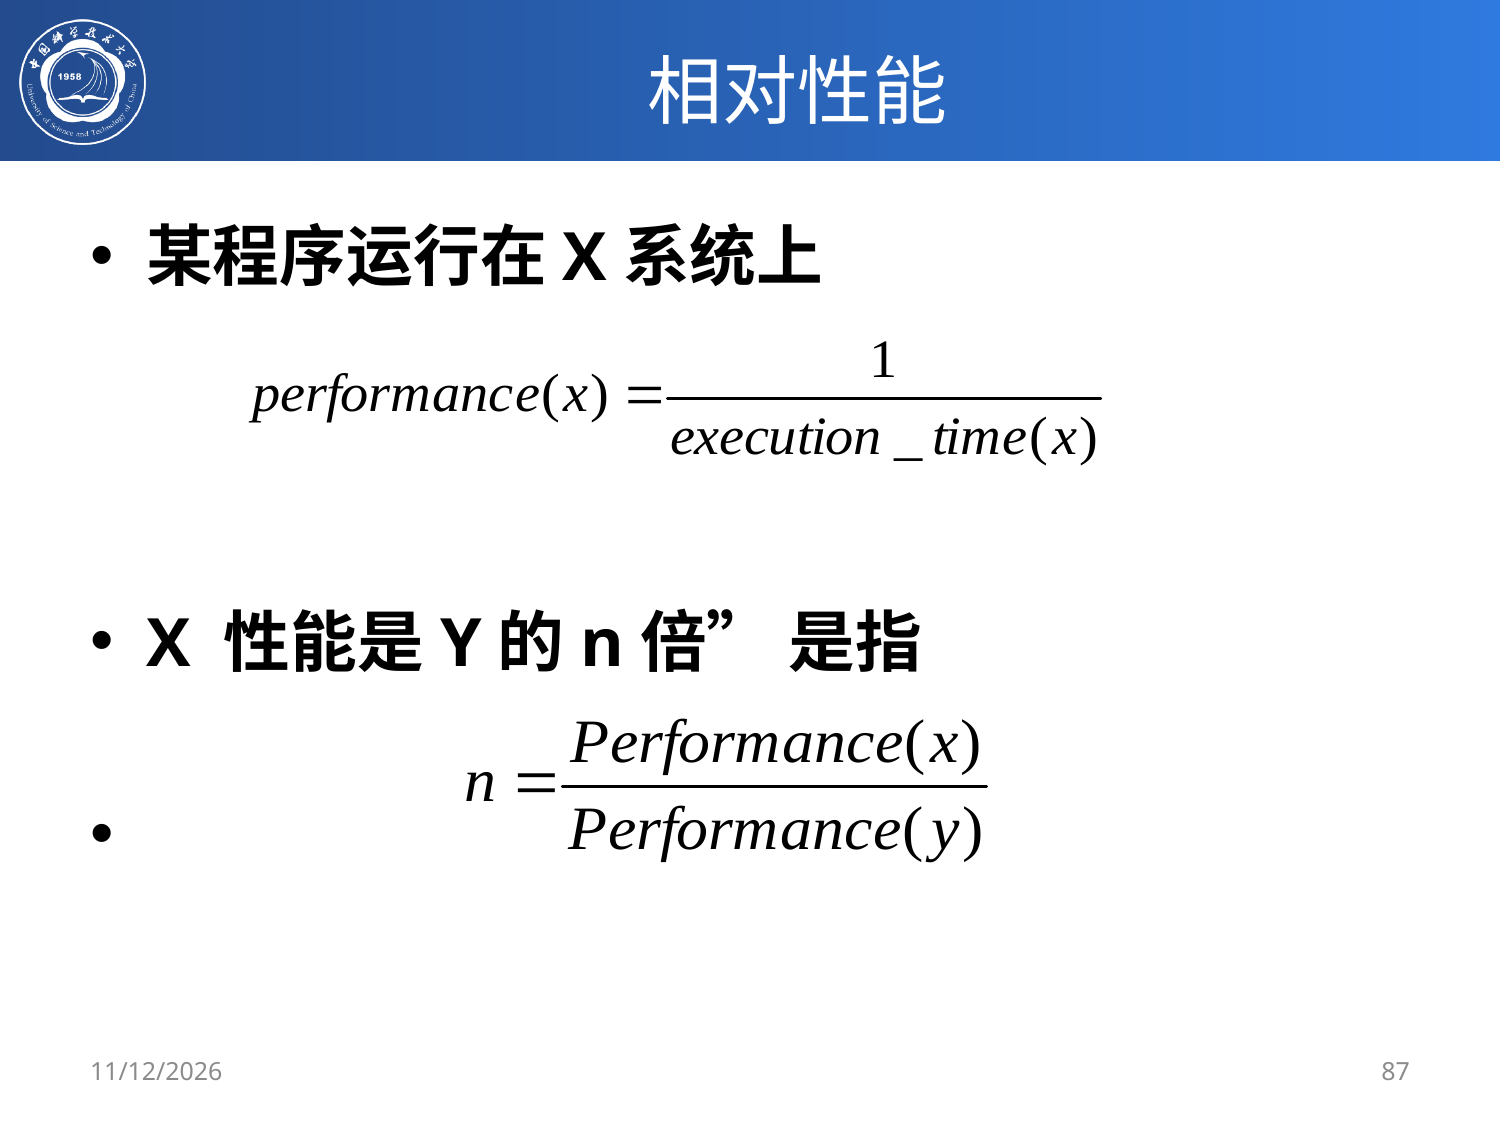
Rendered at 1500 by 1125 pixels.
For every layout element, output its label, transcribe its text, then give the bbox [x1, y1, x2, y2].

list 某程序运行在X系统上 X 性能是Y的n倍” 是指 [75, 206, 1425, 1036]
title 相对性能 [169, 24, 1425, 153]
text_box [454, 703, 999, 875]
picture [19, 19, 146, 145]
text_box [236, 325, 1113, 476]
slide_number 87 [1074, 1042, 1425, 1103]
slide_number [75, 1042, 425, 1103]
